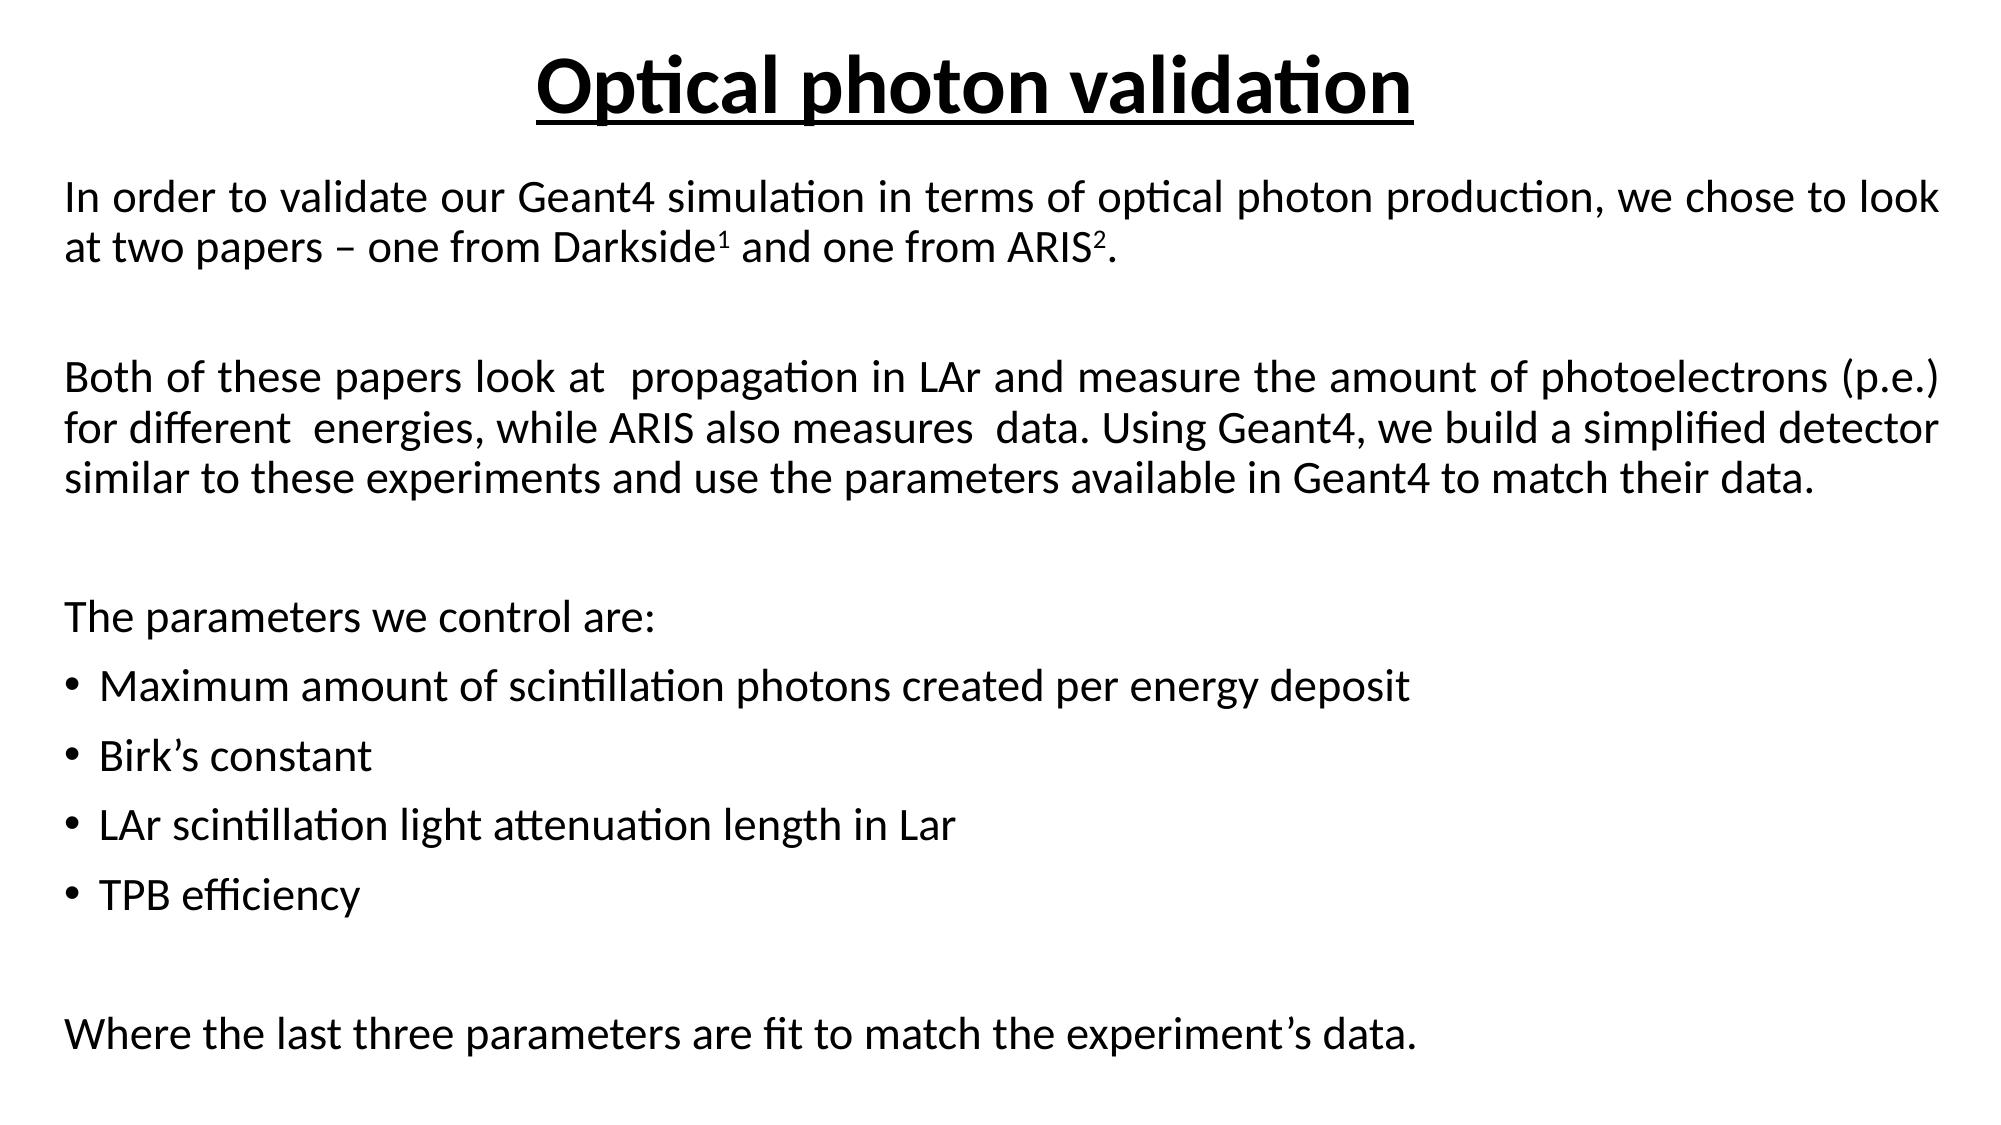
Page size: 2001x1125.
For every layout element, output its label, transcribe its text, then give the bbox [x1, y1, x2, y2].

text_box Optical photon validation [478, 23, 1472, 139]
